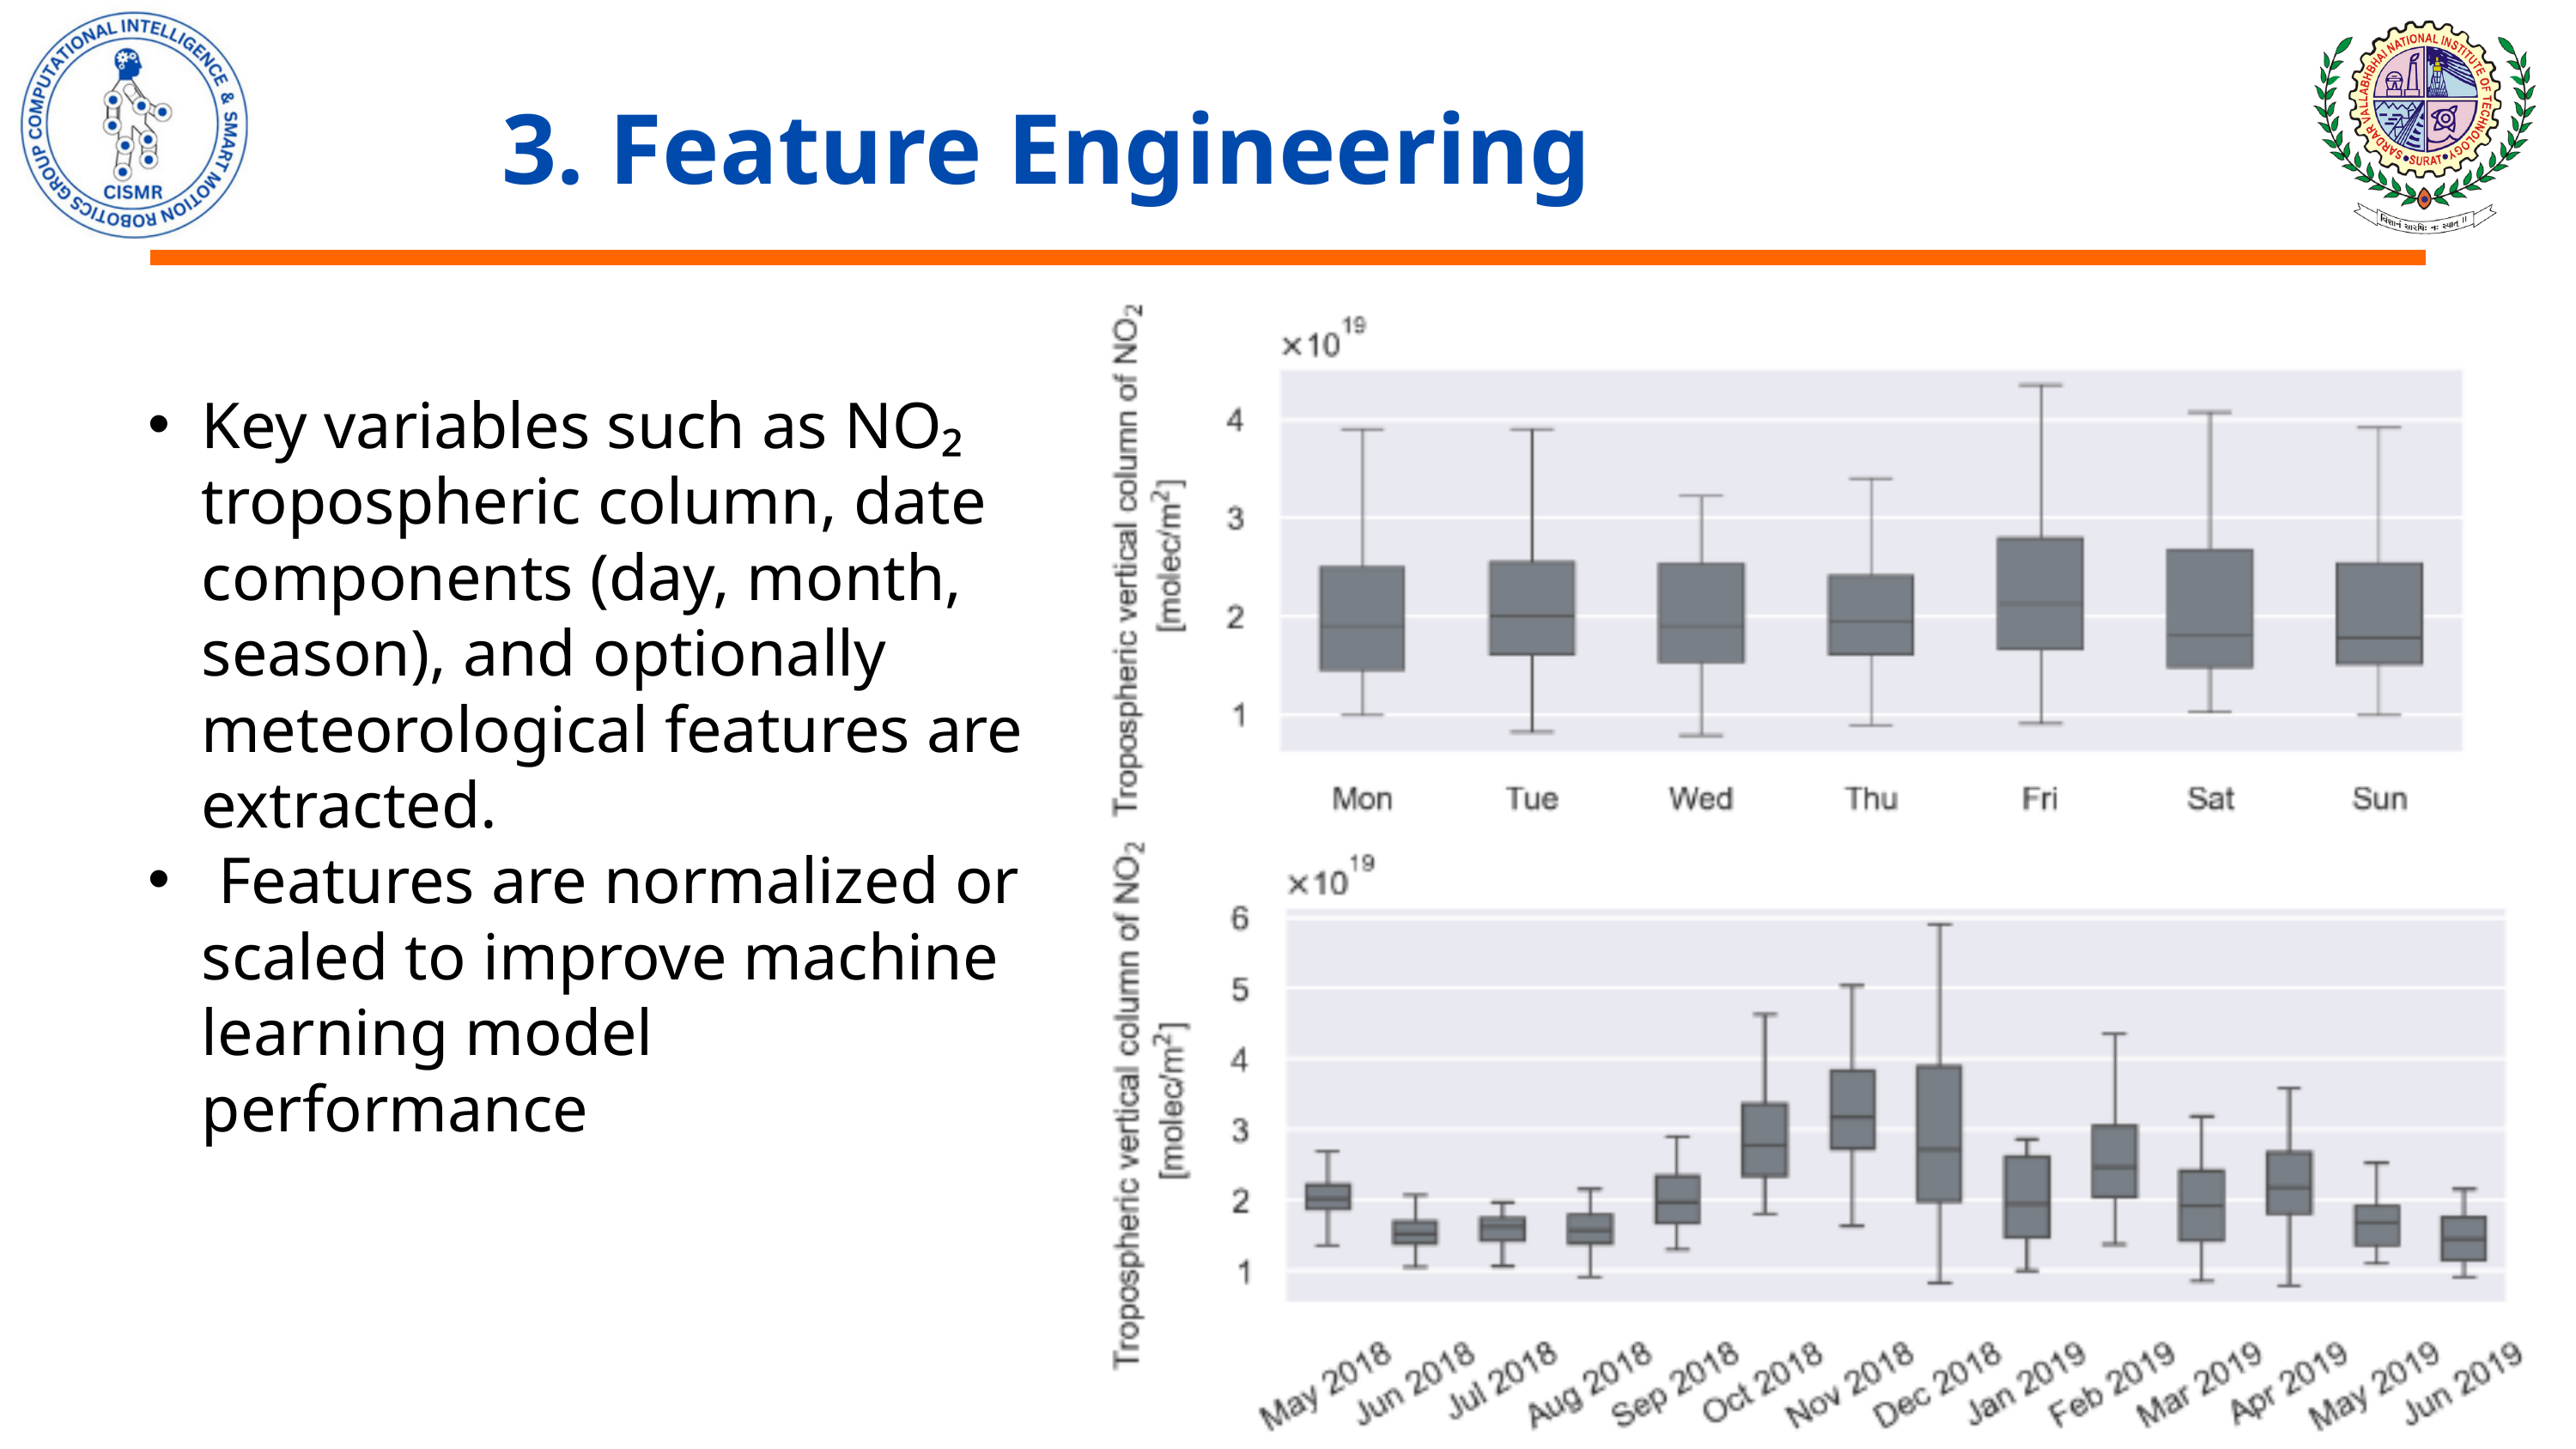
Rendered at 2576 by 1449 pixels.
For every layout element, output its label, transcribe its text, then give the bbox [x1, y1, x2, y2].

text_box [0, 0, 258, 239]
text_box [149, 249, 498, 266]
text_box [1094, 818, 2537, 1449]
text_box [2312, 20, 2537, 234]
text_box [1097, 282, 2479, 818]
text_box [501, 35, 2314, 266]
text_box Key variables such as NO₂ tropospheric column, date components (day, month, season), and optionally meteorological features are extracted. Features are normalized or scaled to improve machine learning model performance [94, 385, 1030, 1144]
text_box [2320, 249, 2427, 266]
